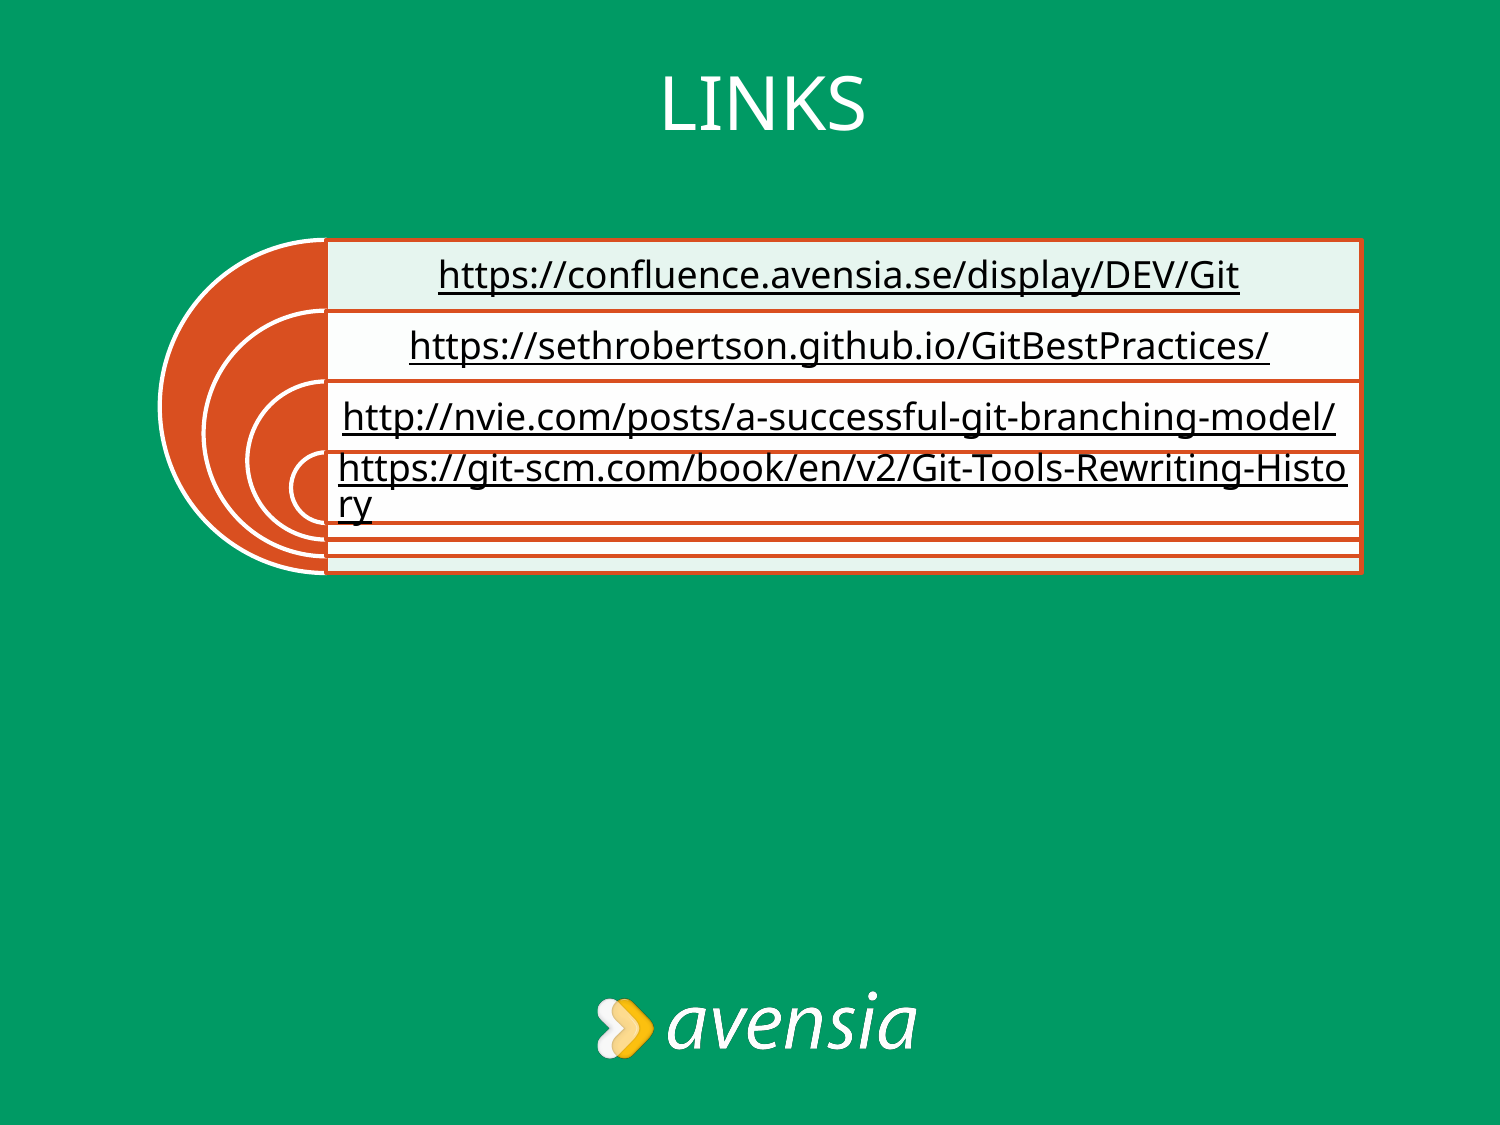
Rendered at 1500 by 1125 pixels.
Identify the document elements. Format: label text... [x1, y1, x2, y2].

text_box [159, 239, 1362, 574]
title Links [644, 55, 907, 146]
